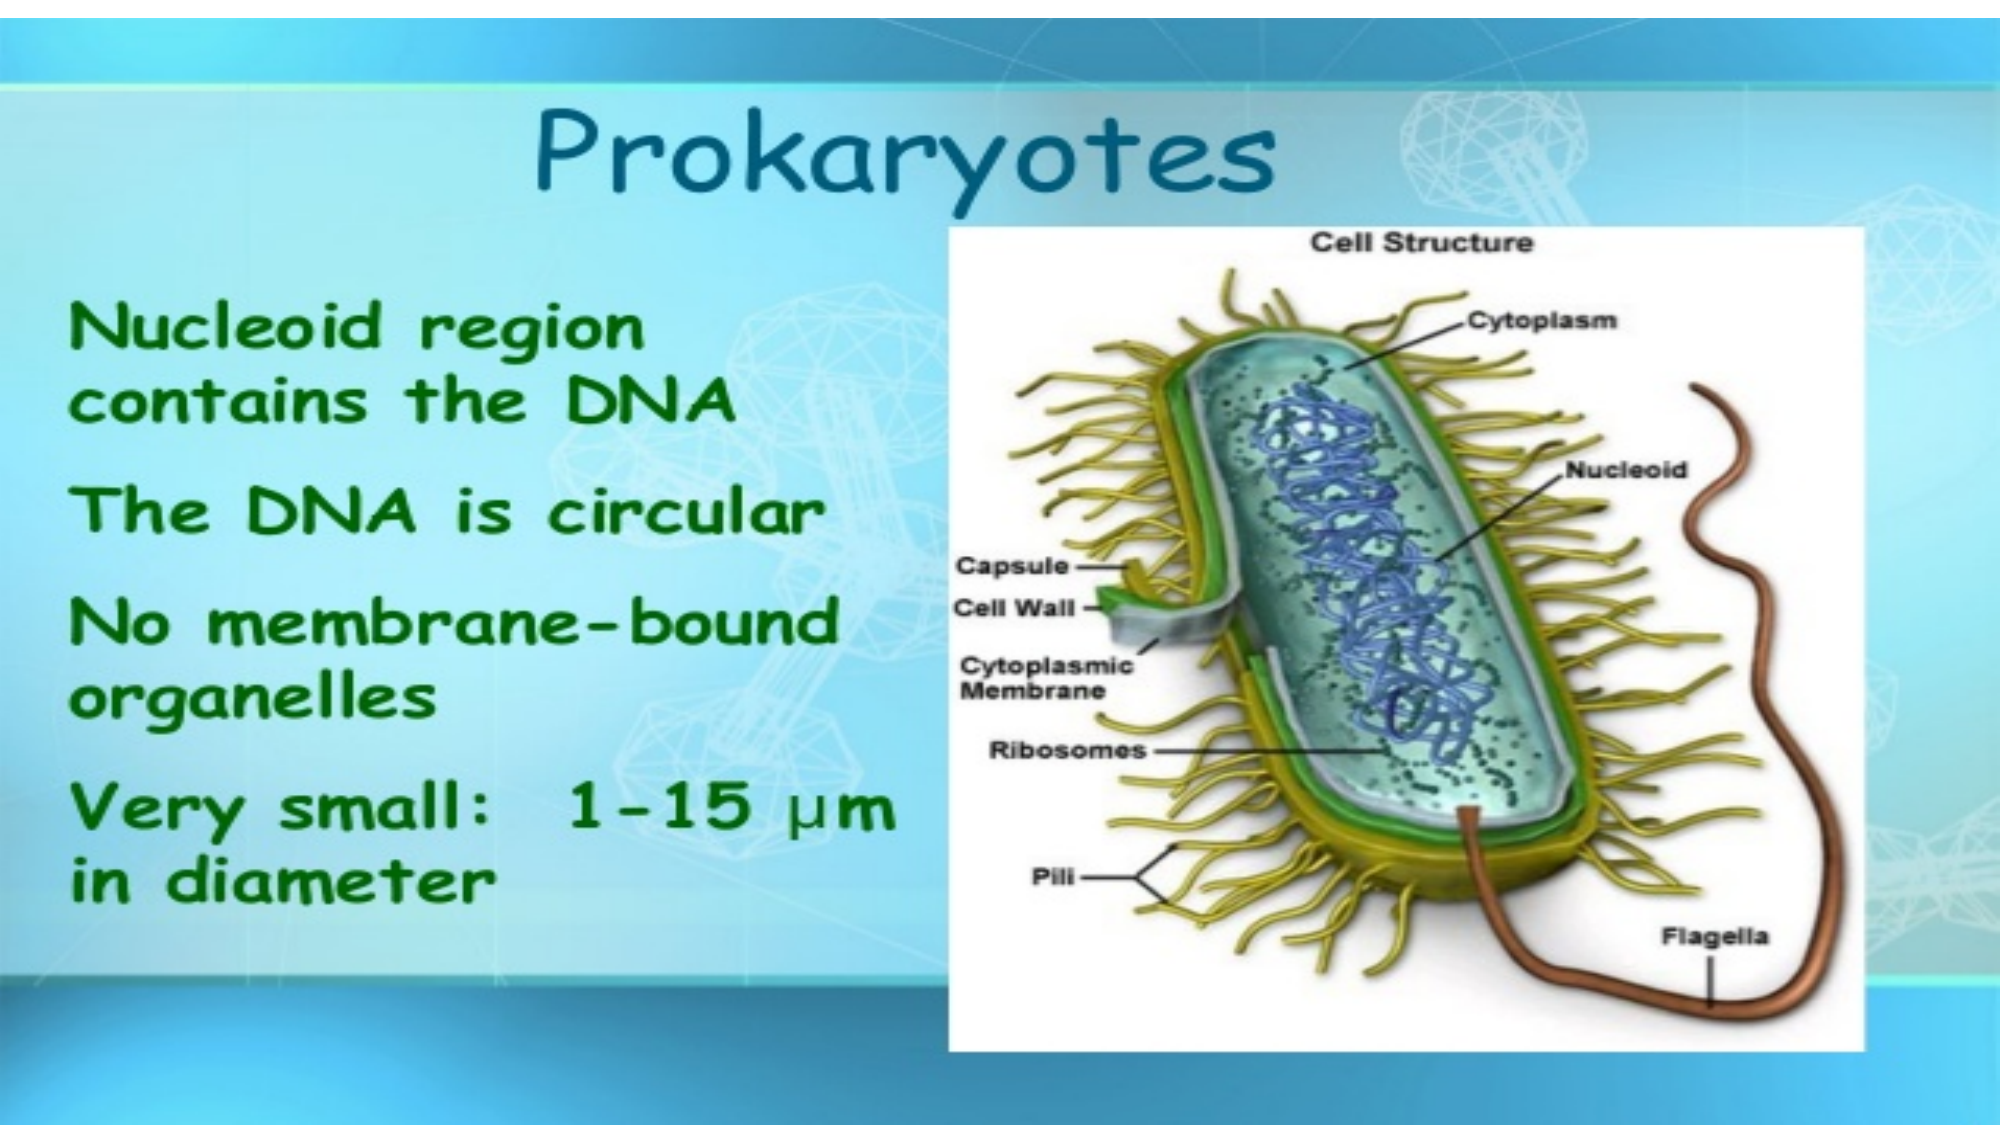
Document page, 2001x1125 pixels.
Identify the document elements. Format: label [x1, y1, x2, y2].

list [0, 18, 2000, 1125]
